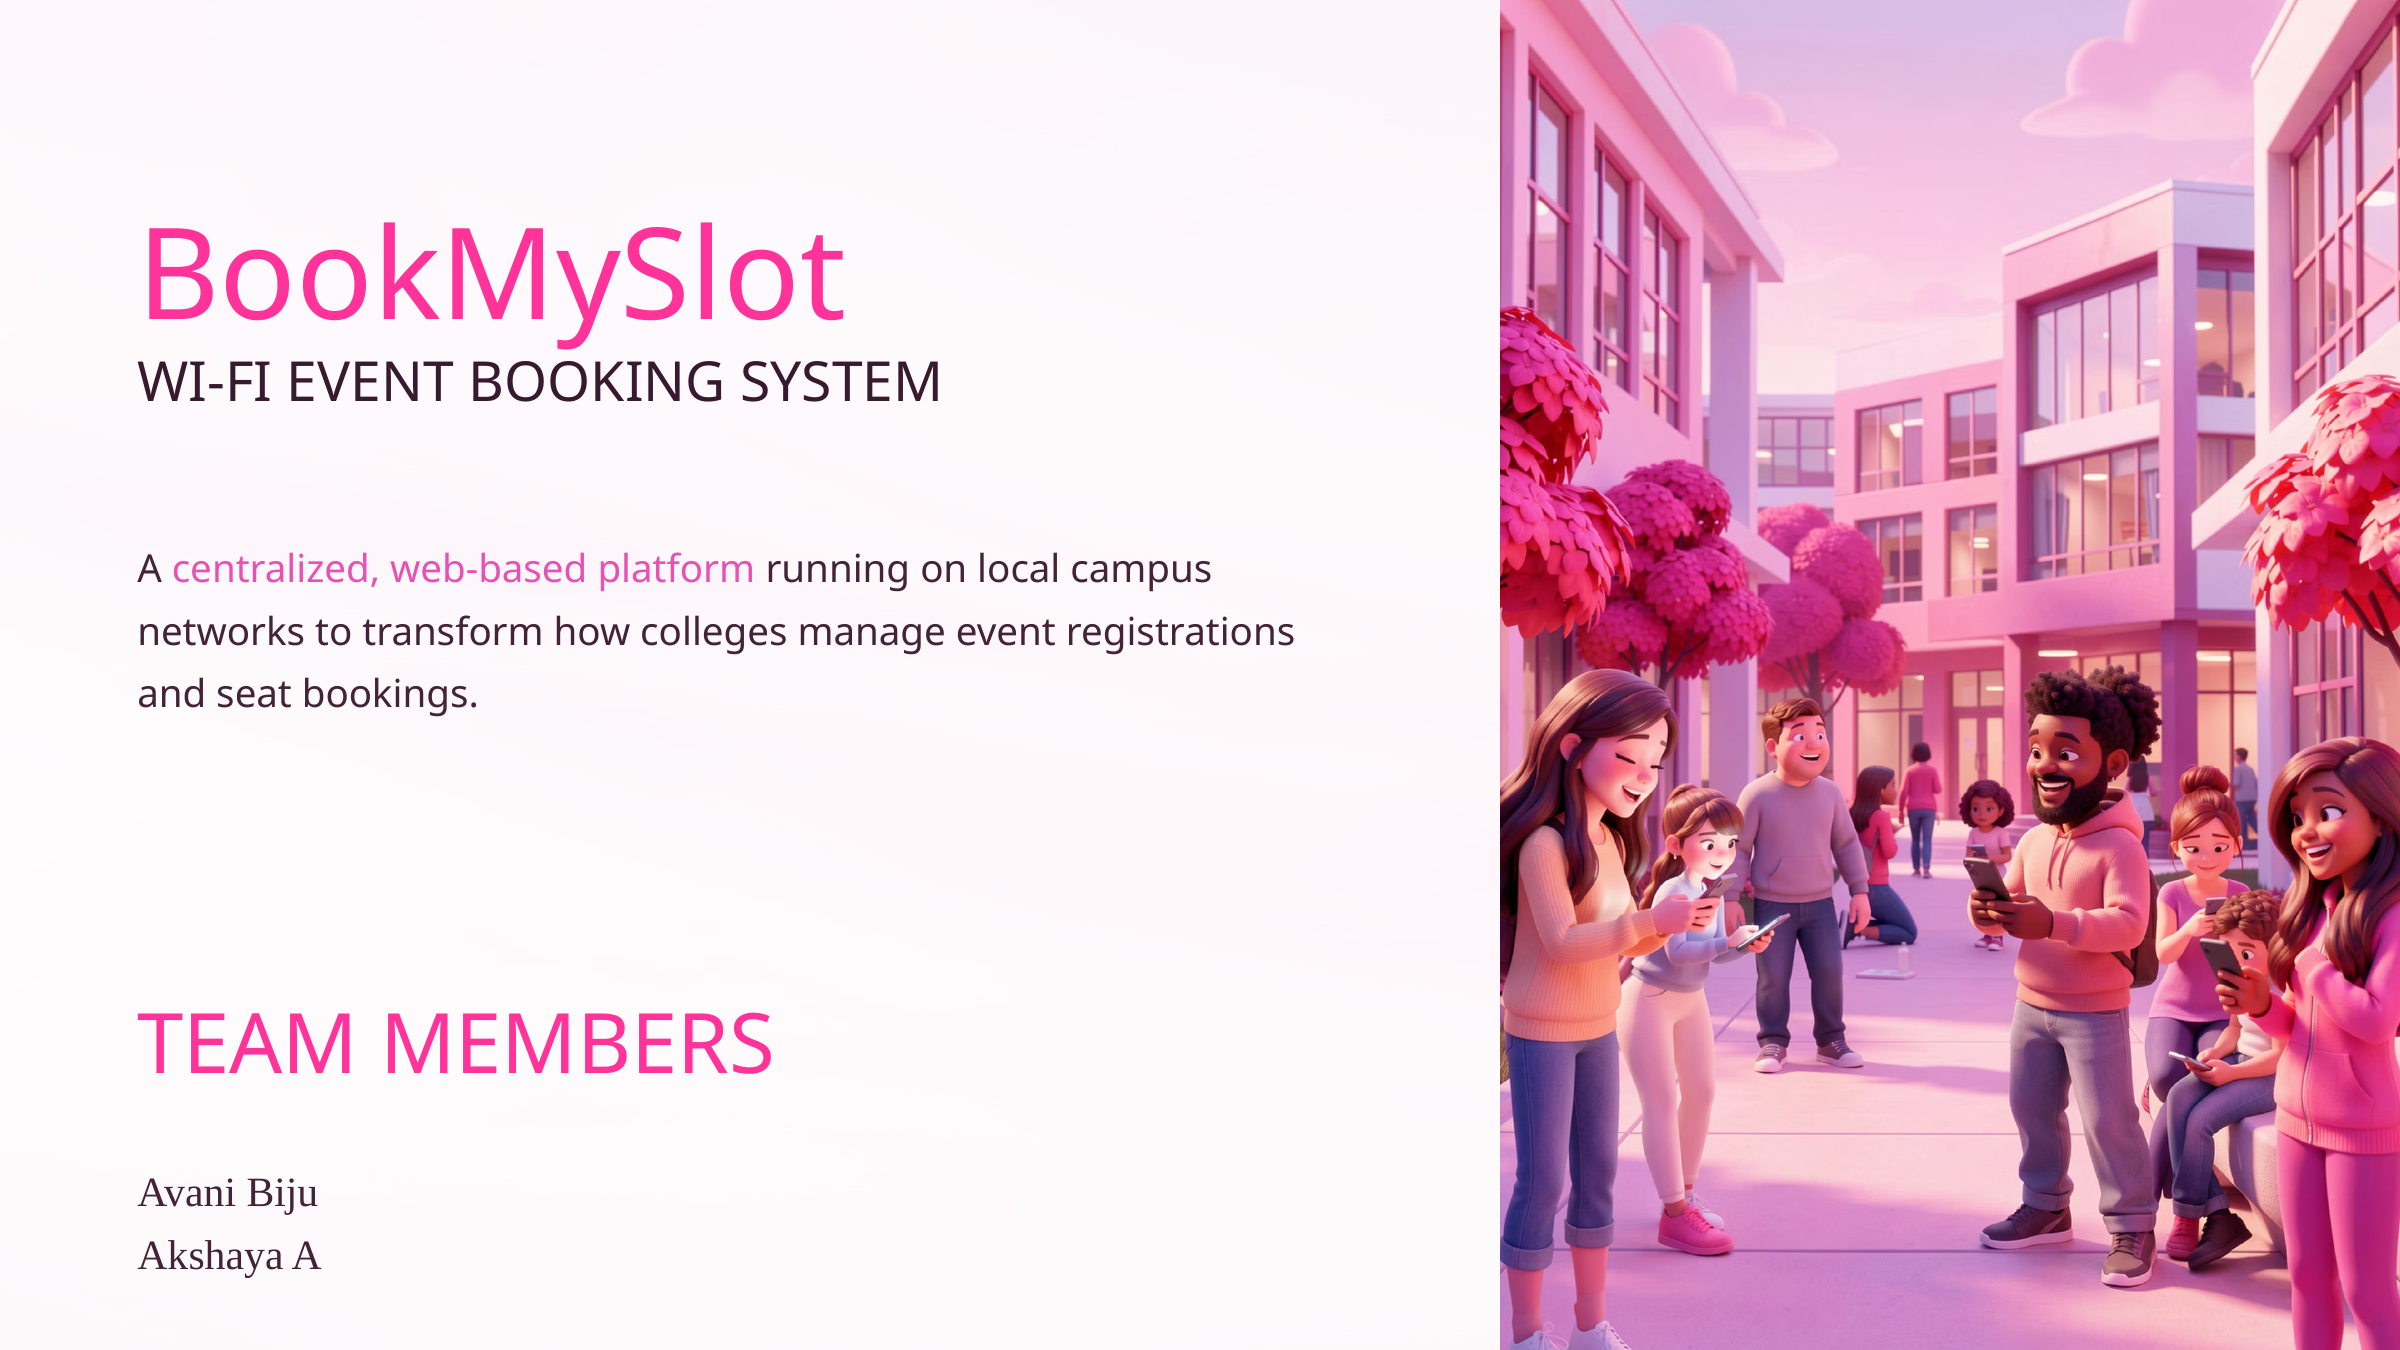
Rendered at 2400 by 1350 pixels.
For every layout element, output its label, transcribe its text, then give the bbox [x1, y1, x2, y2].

text_box A centralized, web-based platform running on local campus networks to transform how colleges manage event registrations and seat bookings. TEAM MEMBERS Avani Biju Akshaya A [137, 527, 1363, 758]
picture [1499, 0, 2400, 1350]
text_box BookMySlot [137, 185, 1363, 392]
text_box WI-FI EVENT BOOKING SYSTEM [137, 344, 1039, 392]
